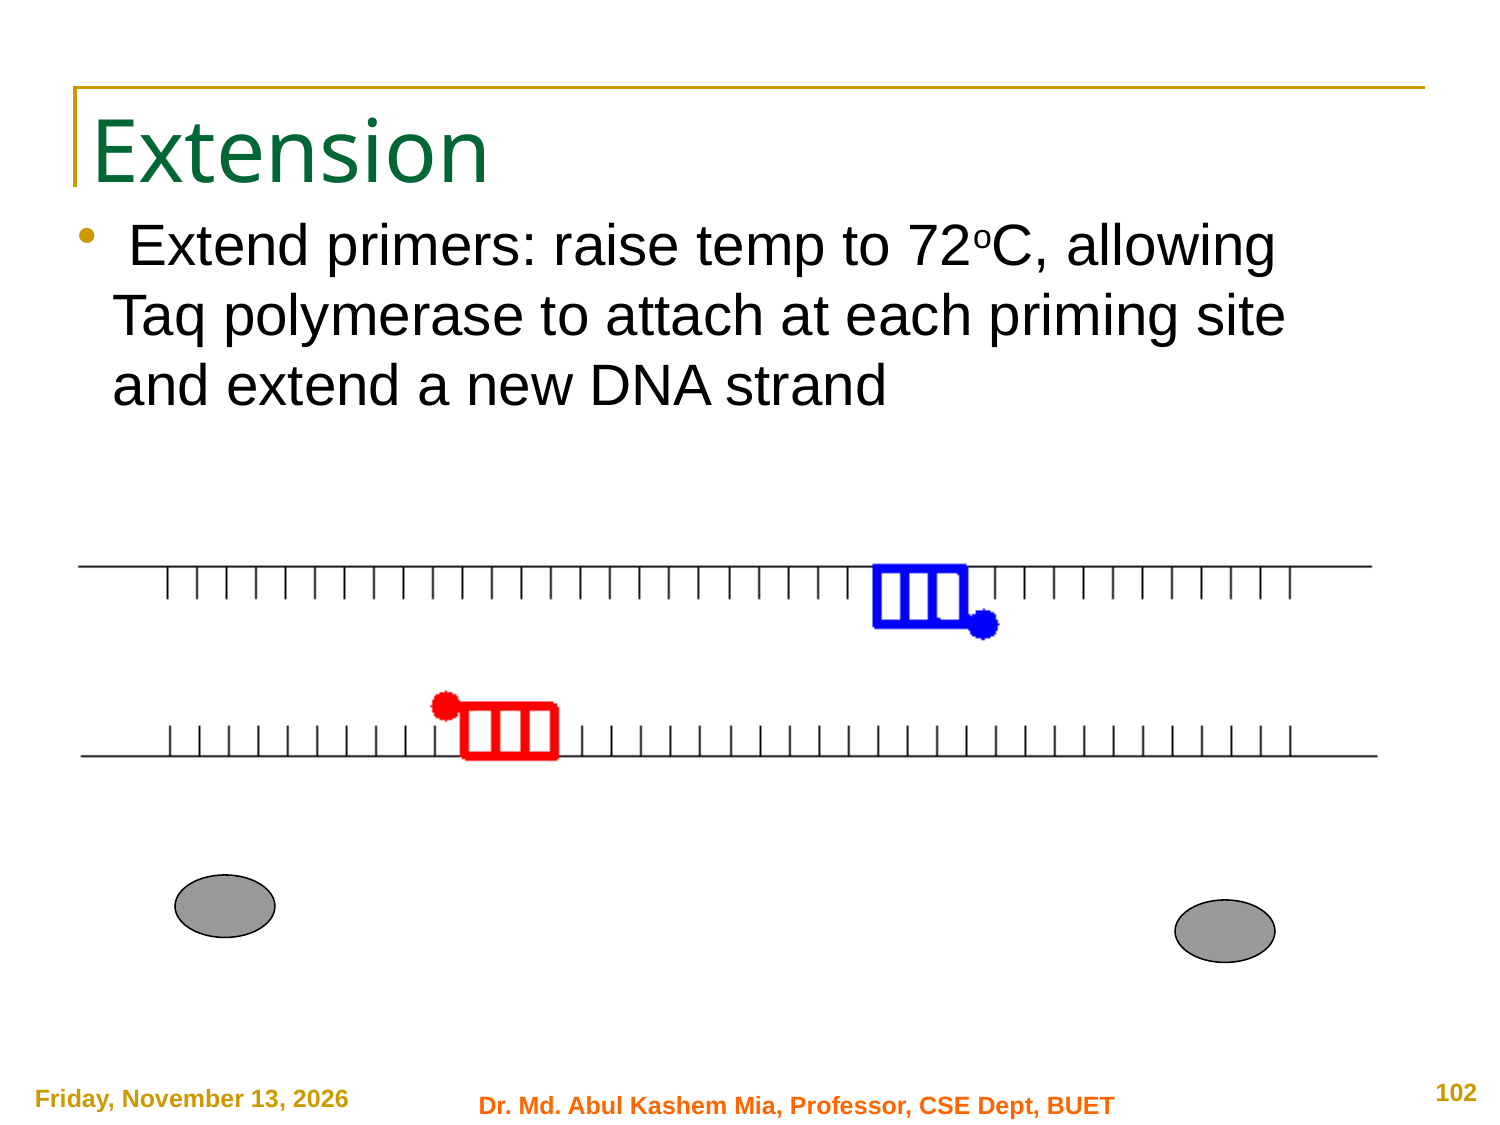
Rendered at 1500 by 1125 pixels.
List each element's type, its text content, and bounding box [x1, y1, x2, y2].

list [62, 529, 1401, 662]
title Extension [75, 87, 1425, 233]
text_box Extend primers: raise temp to 72oC, allowing Taq polymerase to attach at each priming site and extend a new DNA strand [62, 200, 1400, 425]
text_box [174, 874, 275, 938]
text_box [1175, 899, 1276, 963]
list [49, 663, 1413, 854]
